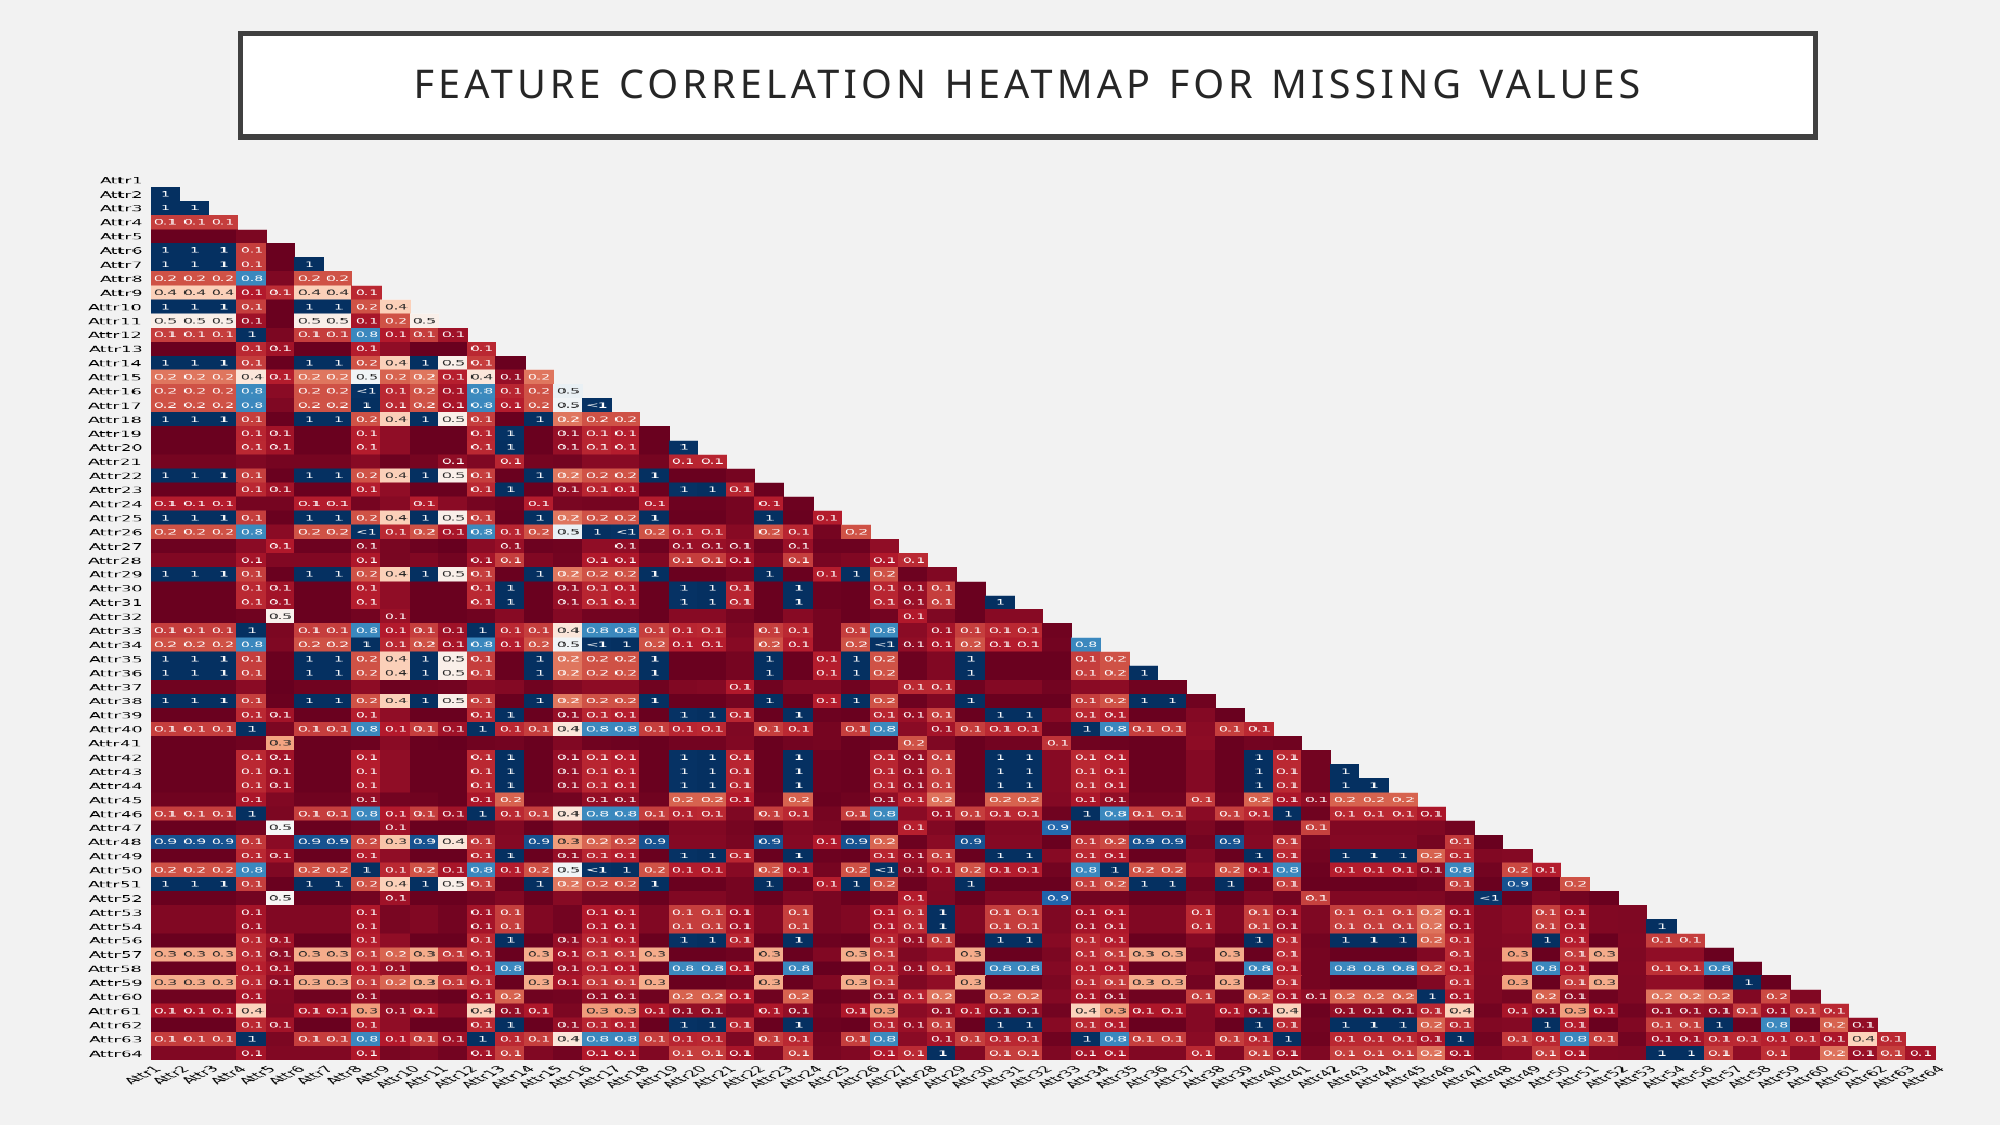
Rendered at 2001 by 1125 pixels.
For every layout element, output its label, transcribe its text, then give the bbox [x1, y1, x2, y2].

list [81, 167, 1975, 1093]
title Feature Correlation heatmap for missing values [238, 31, 1818, 140]
